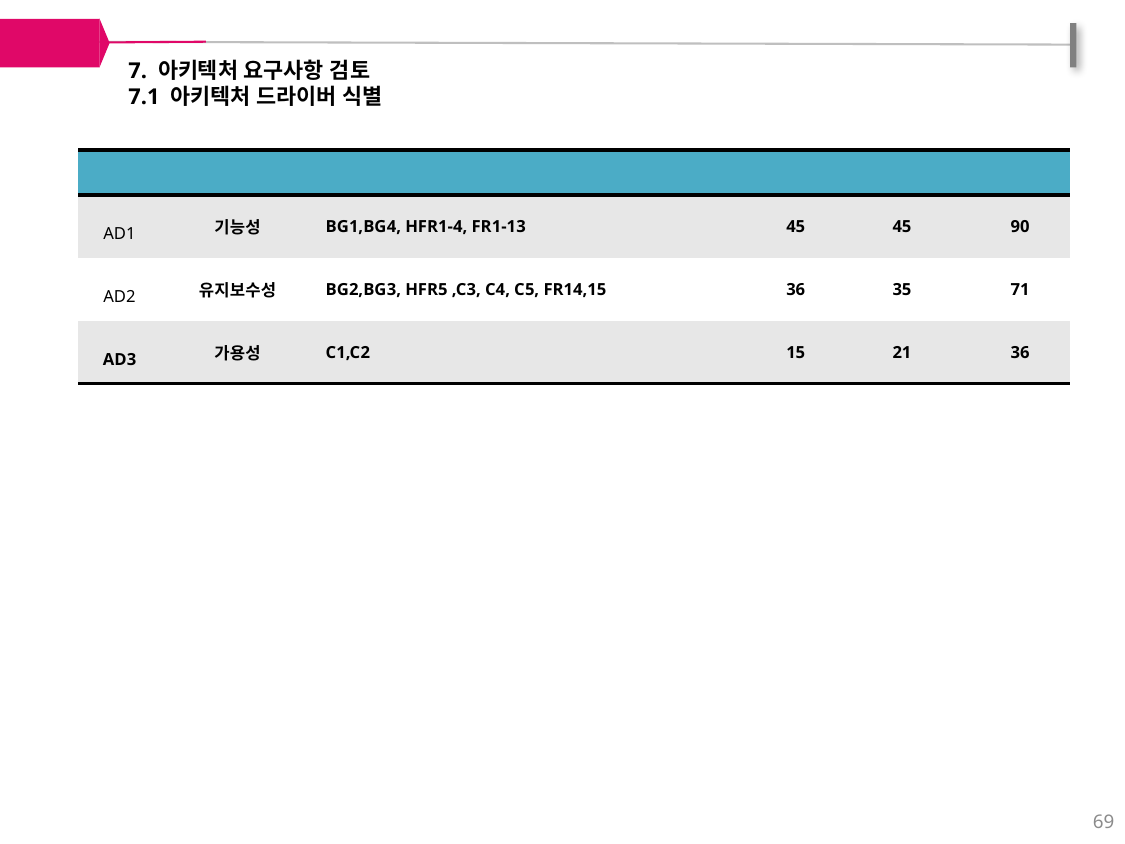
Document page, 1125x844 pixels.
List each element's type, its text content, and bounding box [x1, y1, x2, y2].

table_cell 36 [999, 321, 1070, 382]
table_cell 90 [999, 197, 1070, 258]
table_cell C1,C2 [314, 321, 775, 382]
table_cell 15 [775, 321, 881, 382]
table_cell BG1,BG4, HFR1-4, FR1-13 [314, 197, 775, 258]
table_header 기호 [78, 152, 161, 193]
table_cell 36 [775, 258, 881, 321]
table_cell AD2 [78, 258, 161, 321]
table_cell 유지보수성 [161, 258, 314, 321]
table_cell AD3 [78, 321, 161, 382]
table_cell 기능성 [161, 197, 314, 258]
table_cell 71 [999, 258, 1070, 321]
table_cell 45 [775, 197, 881, 258]
table_header 합계 [999, 152, 1070, 193]
table_header 구현성 [881, 152, 999, 193]
slide_number 69 [866, 799, 1125, 844]
table_cell 가용성 [161, 321, 314, 382]
table_cell 21 [881, 321, 999, 382]
table_header 중요도 [775, 152, 881, 193]
text_box 7. 아키텍처 요구사항 검토 7.1 아키텍처 드라이버 식별 [113, 49, 681, 117]
table_header 관련 항목 [314, 152, 775, 193]
table_cell BG2,BG3, HFR5 ,C3, C4, C5, FR14,15 [314, 258, 775, 321]
table_cell 35 [881, 258, 999, 321]
table_cell 45 [881, 197, 999, 258]
table_cell AD1 [78, 197, 161, 258]
table_header 내용 [161, 152, 314, 193]
